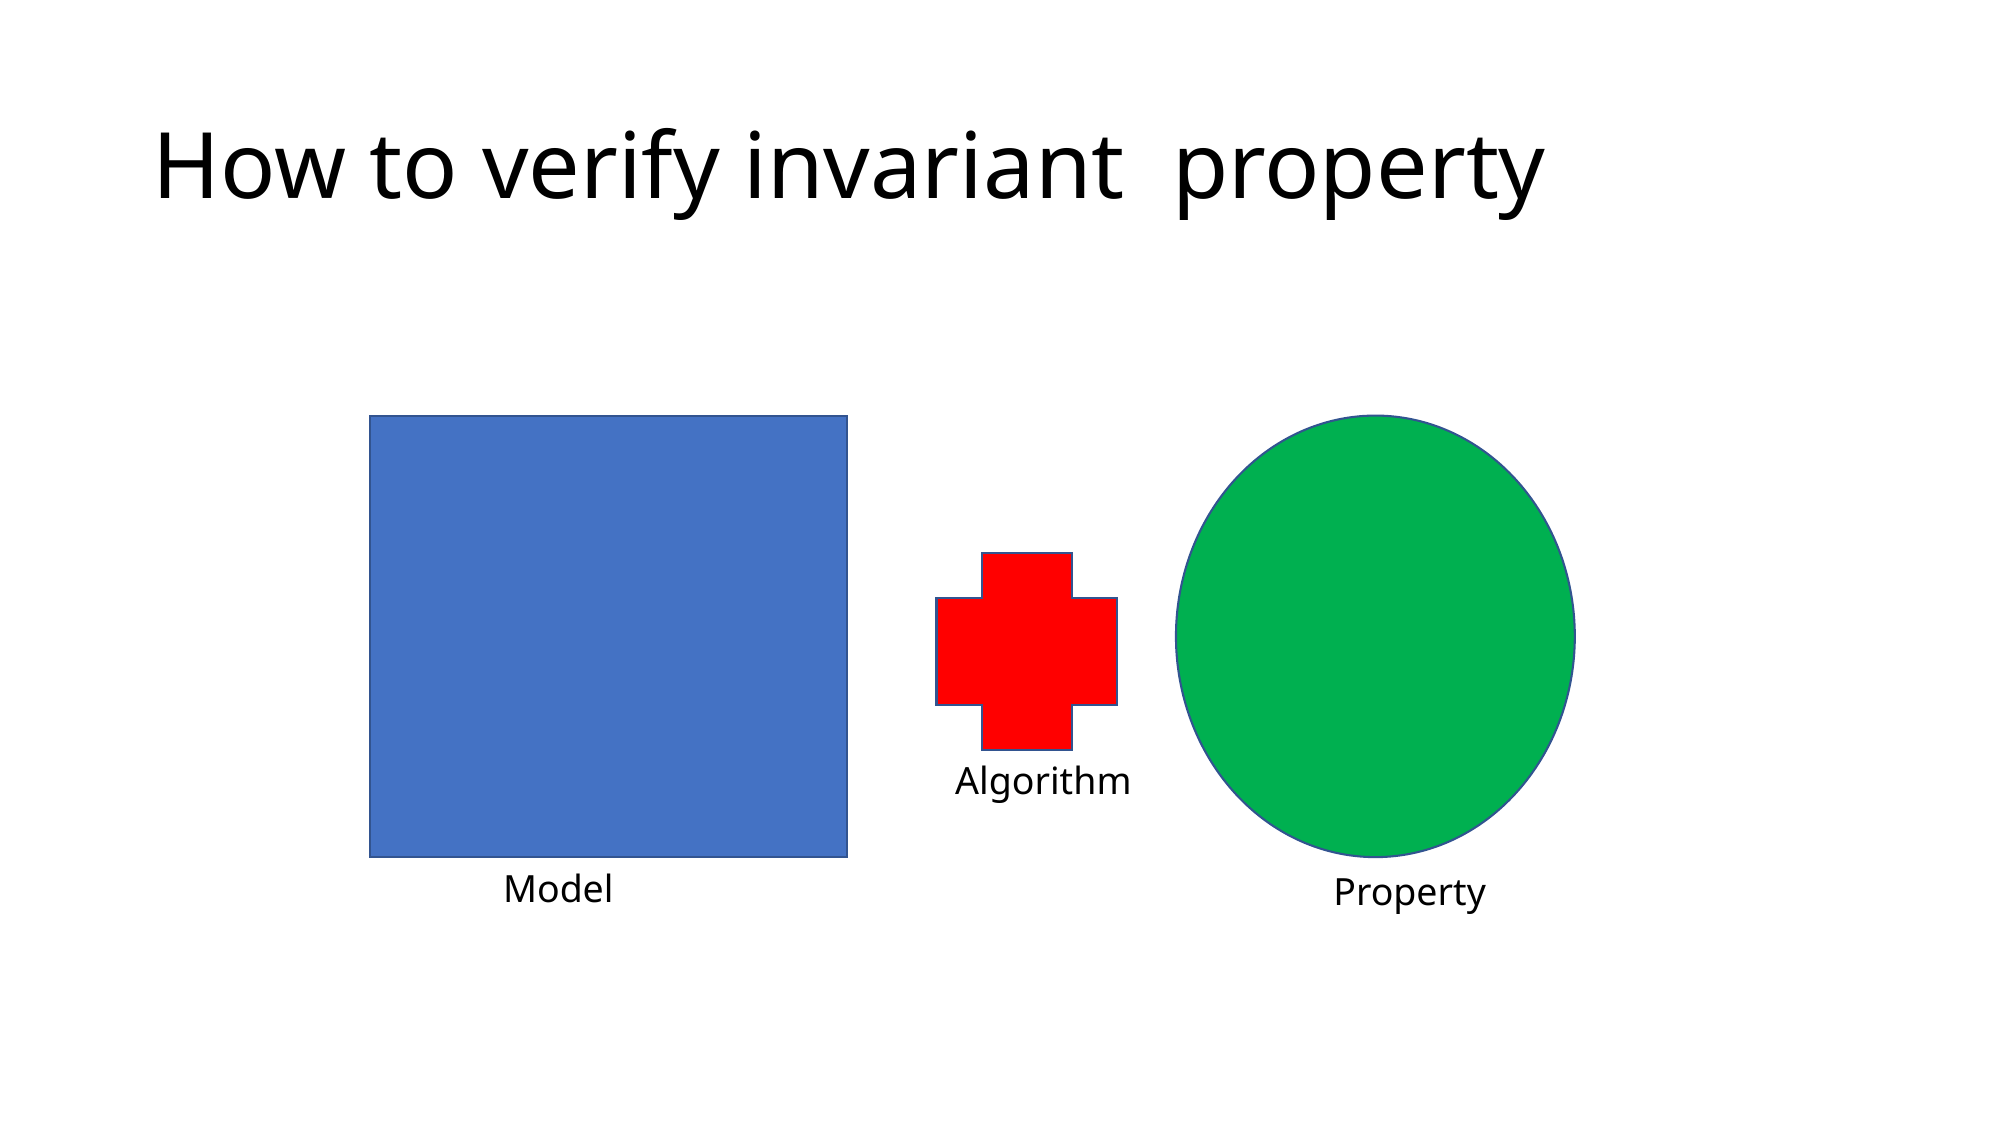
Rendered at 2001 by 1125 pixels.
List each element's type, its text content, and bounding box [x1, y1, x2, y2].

text_box Property [1318, 860, 1501, 921]
text_box [935, 552, 1118, 749]
text_box [369, 415, 848, 858]
text_box Model [488, 857, 629, 917]
title How to verify invariant property [137, 59, 1863, 278]
text_box [1174, 414, 1576, 859]
text_box Algorithm [940, 749, 1147, 810]
